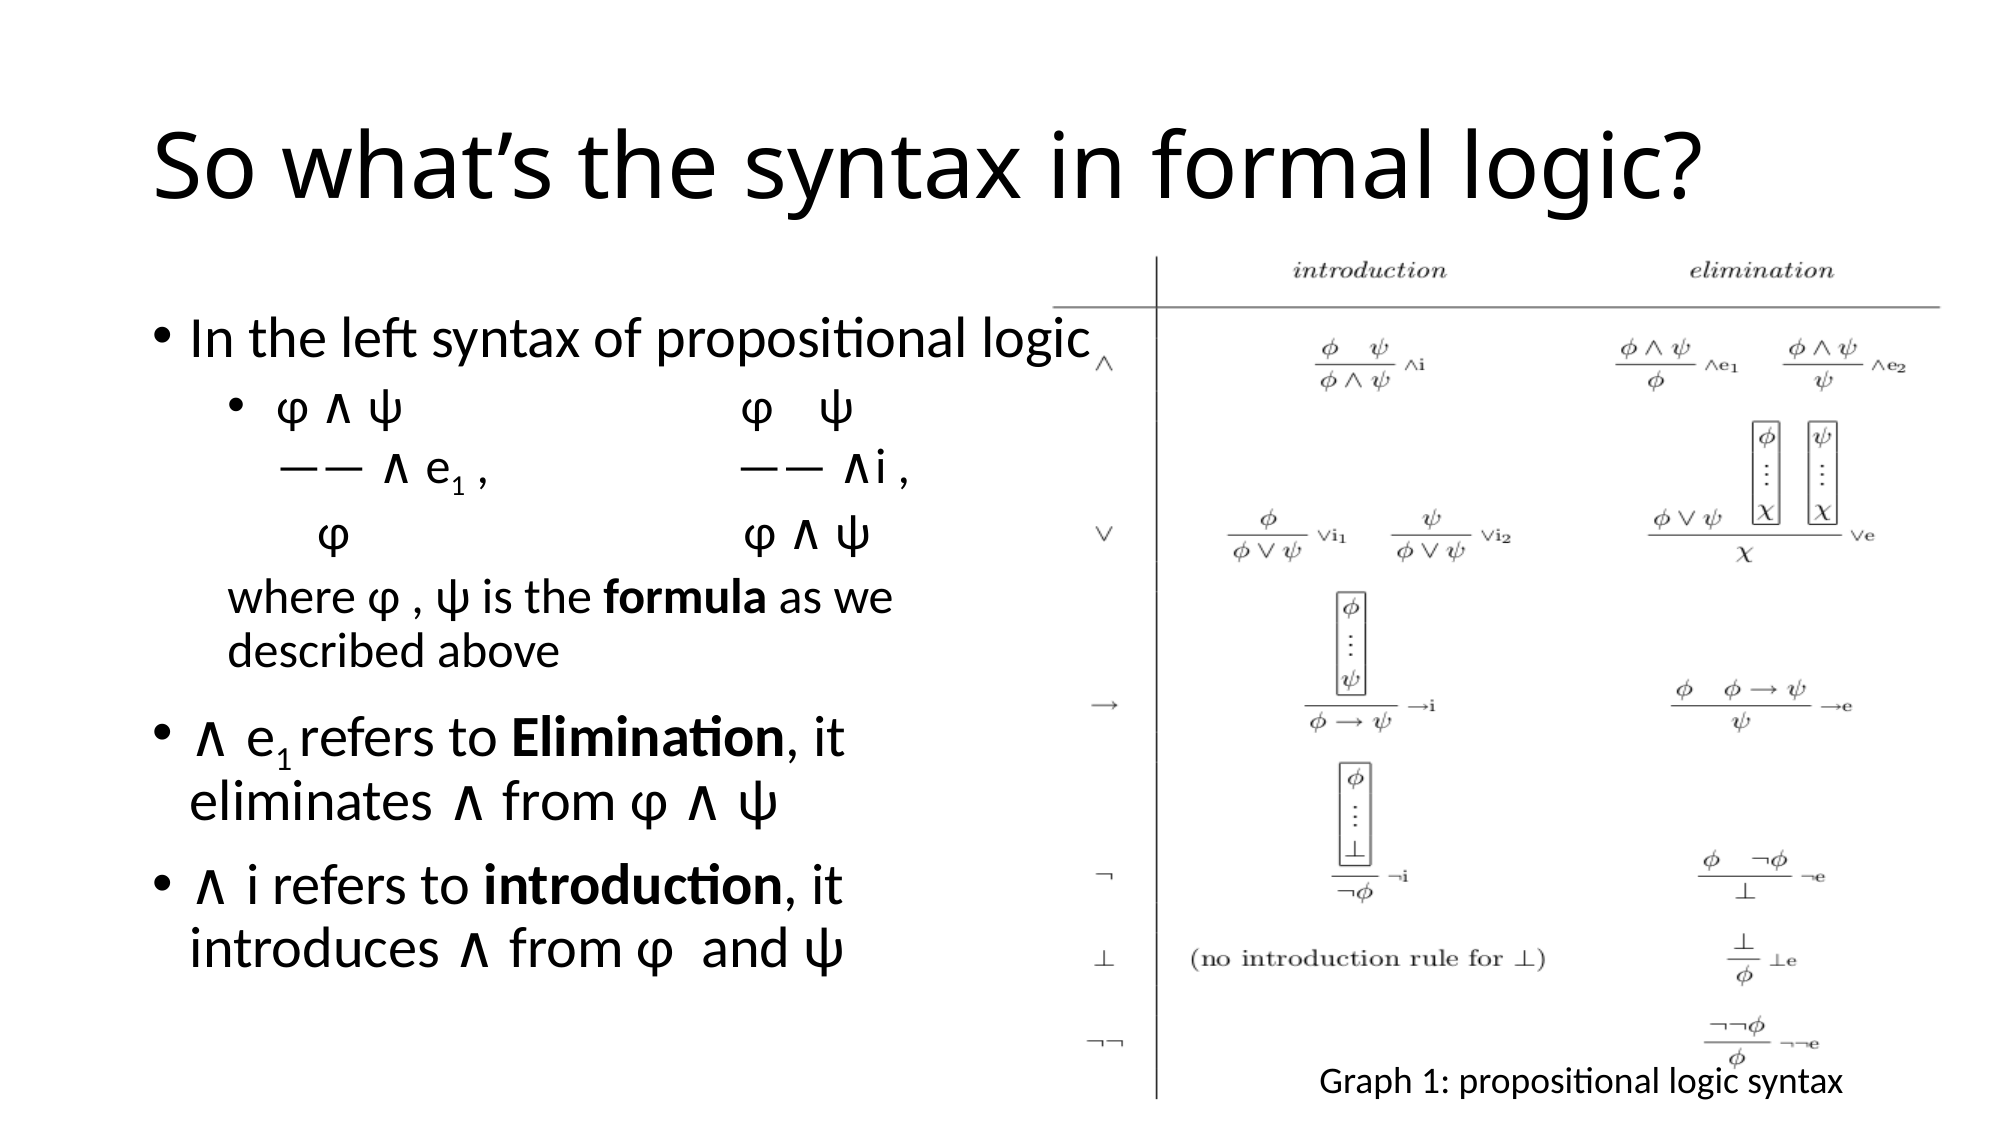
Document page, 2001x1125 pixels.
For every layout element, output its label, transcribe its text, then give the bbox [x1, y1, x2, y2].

title So what’s the syntax in formal logic? [137, 59, 1863, 278]
picture [1030, 250, 1958, 1110]
list In the left syntax of propositional logic φ ∧ ψ φ ψ —— ∧ e1 , —— ∧i , φ φ ∧ ψ where φ , ψ is the formula as we described above ∧ e1 refers to Elimination, it eliminates ∧ from φ ∧ ψ ∧ i refers to introduction, it introduces ∧ from φ and ψ [137, 299, 1030, 1076]
